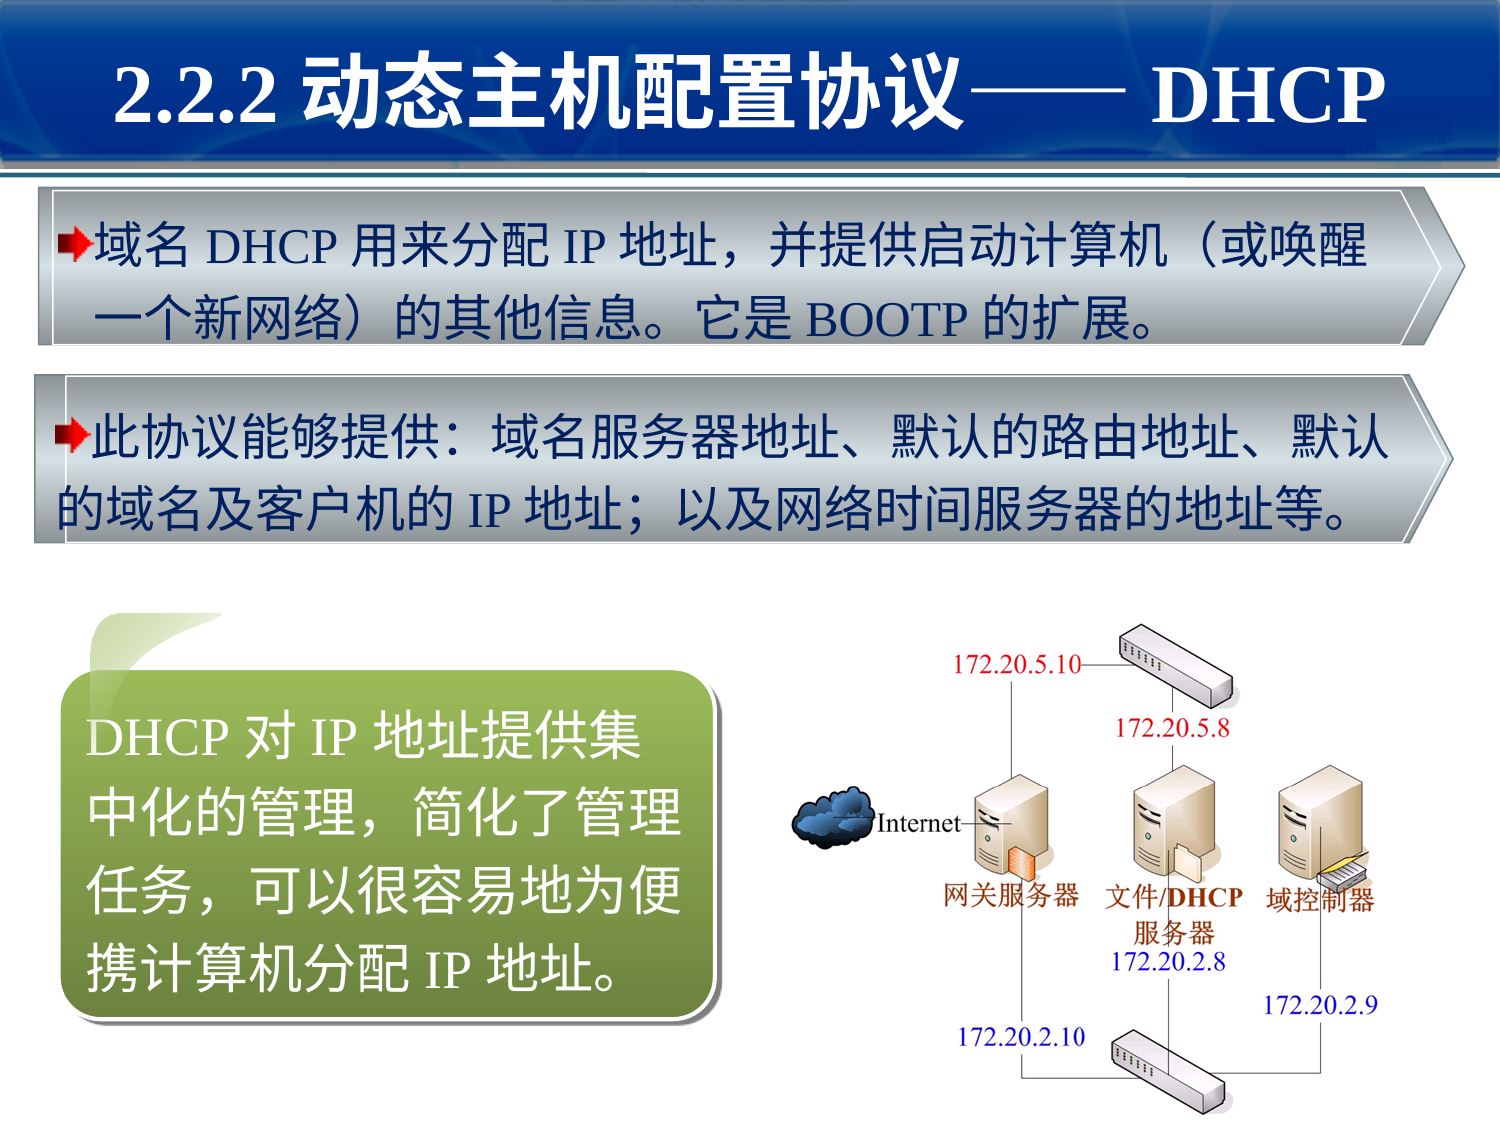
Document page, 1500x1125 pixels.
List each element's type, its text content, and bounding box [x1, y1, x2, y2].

picture [767, 622, 1395, 1117]
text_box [38, 187, 1466, 356]
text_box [34, 374, 1454, 547]
text_box 2.2.2动态主机配置协议——DHCP [0, 0, 1500, 184]
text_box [58, 585, 716, 1102]
